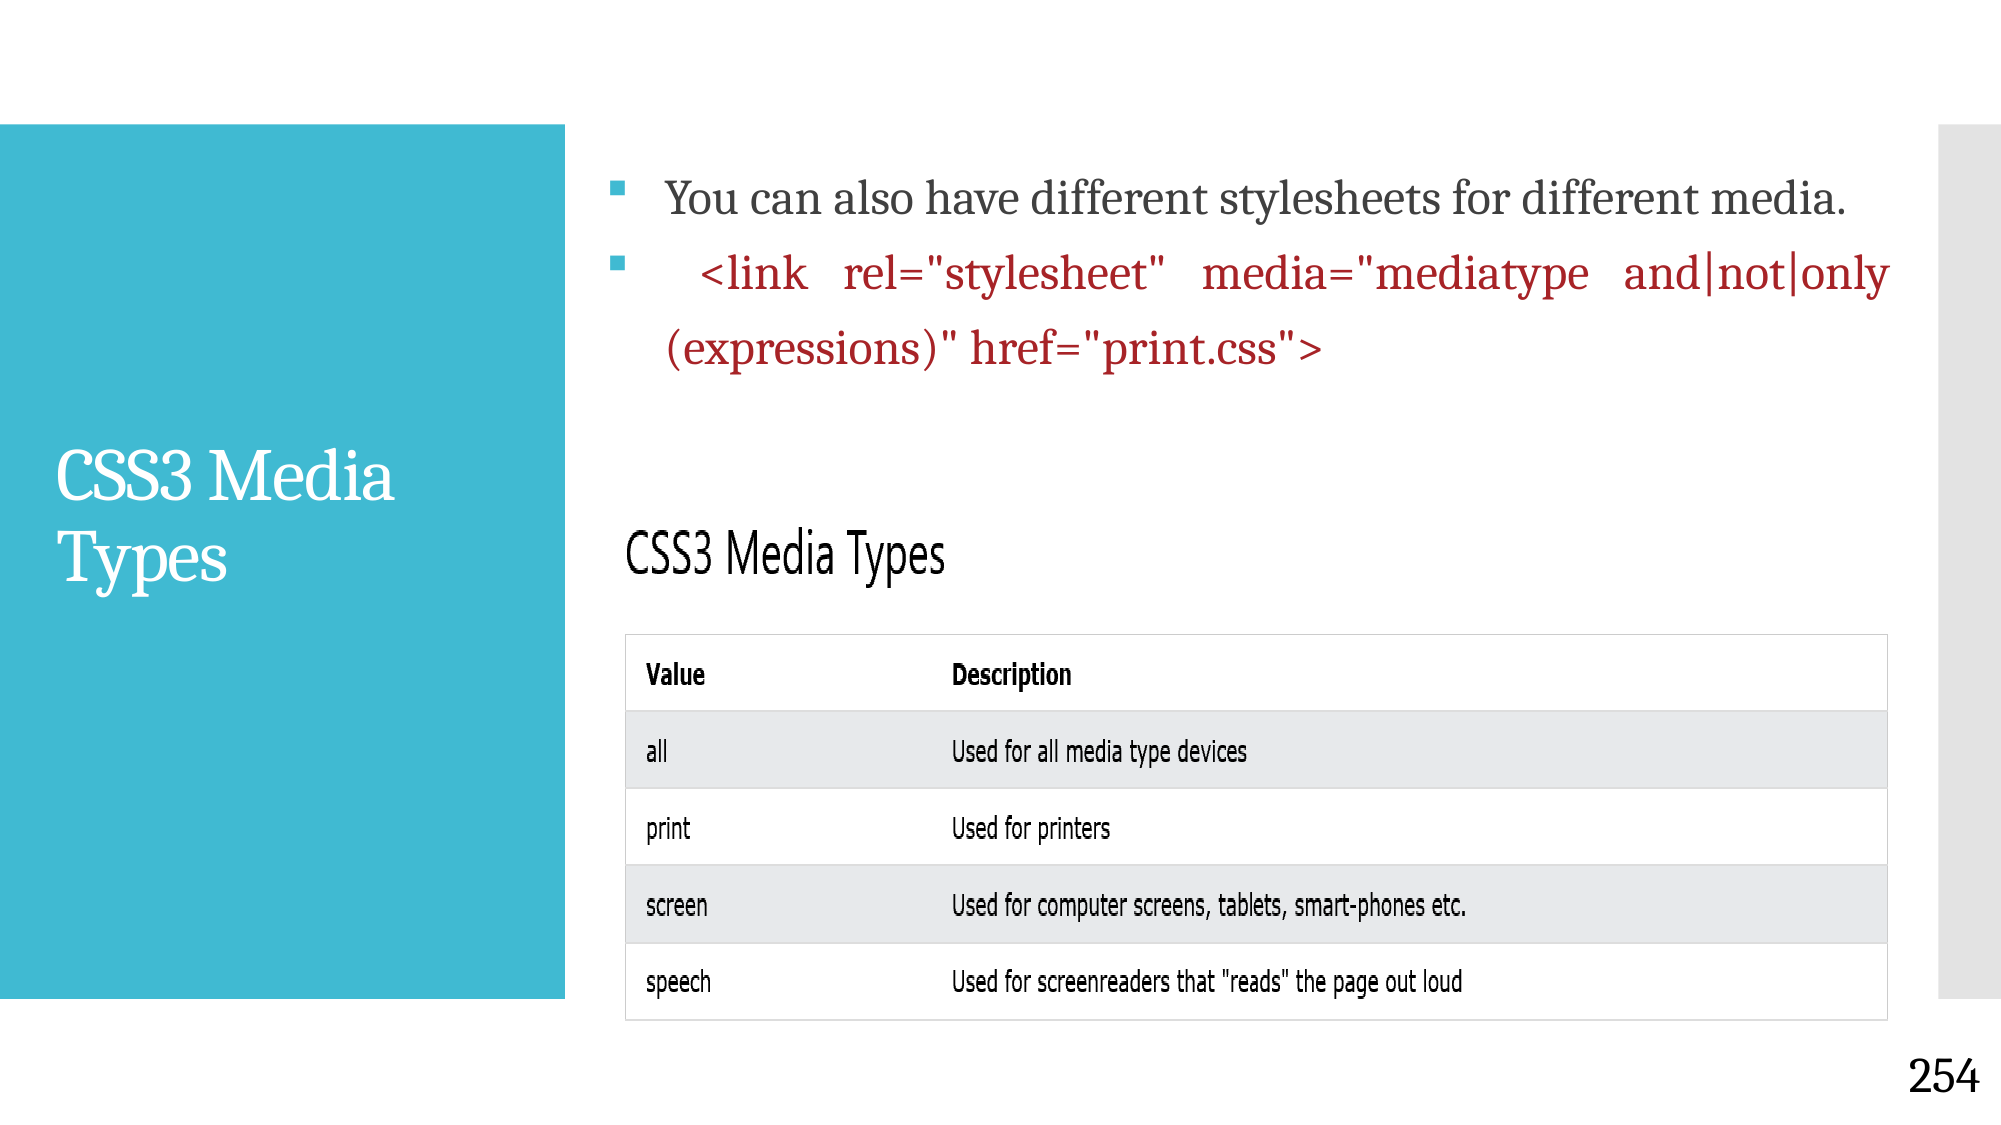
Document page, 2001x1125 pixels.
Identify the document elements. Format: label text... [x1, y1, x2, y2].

picture [600, 487, 1906, 1043]
title CSS3 Media Types [41, 184, 525, 940]
slide_number 254 [1744, 1042, 1996, 1103]
list You can also have different stylesheets for different media. <link rel="stylesheet" media="mediatype and|not|only (expressions)" href="print.css"> [591, 141, 1906, 982]
